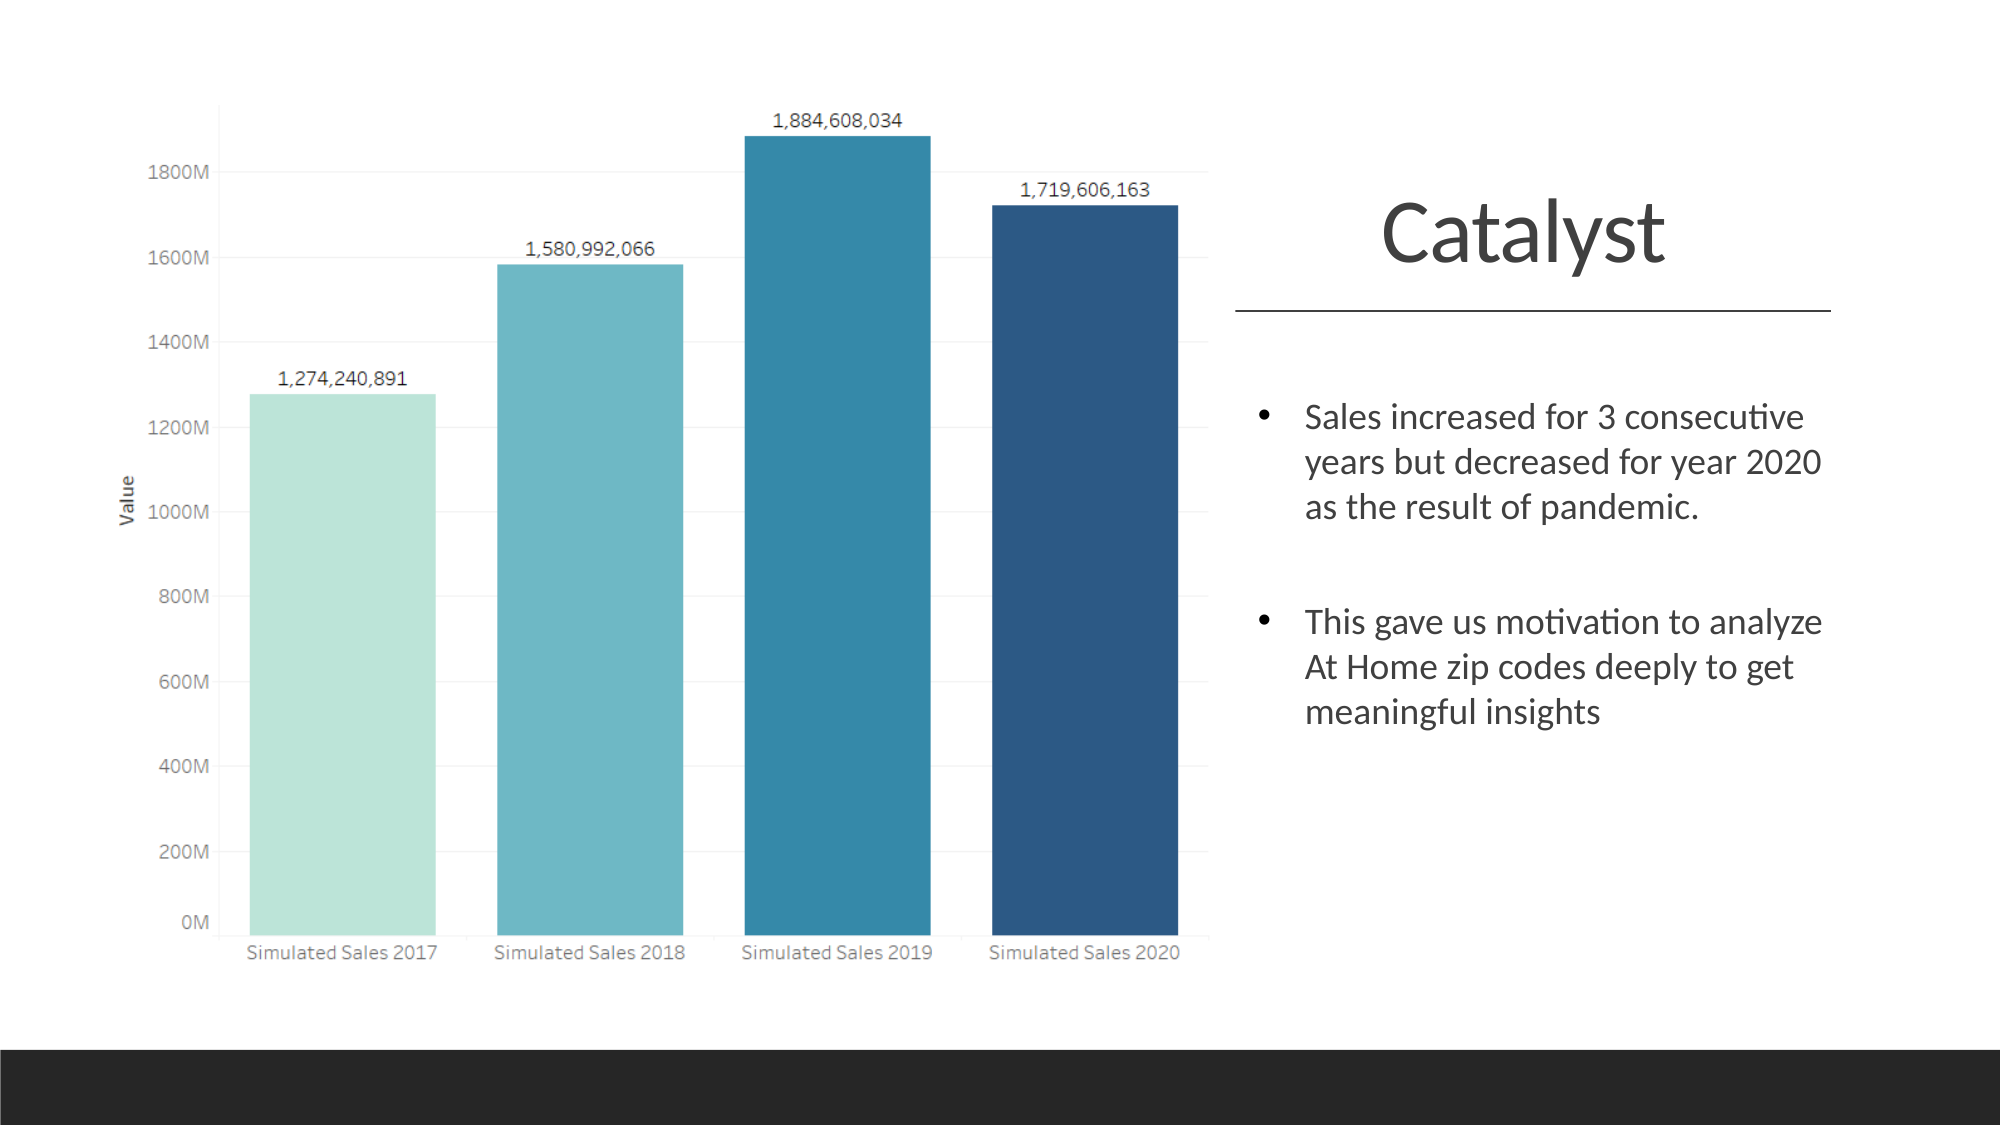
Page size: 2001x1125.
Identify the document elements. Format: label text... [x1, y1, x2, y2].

picture [103, 104, 1236, 978]
title Catalyst [1221, 52, 1827, 291]
text_box Sales increased for 3 consecutive years but decreased for year 2020 as the result of pandemic. This gave us motivation to analyze At Home zip codes deeply to get meaningful insights [1245, 384, 1841, 953]
